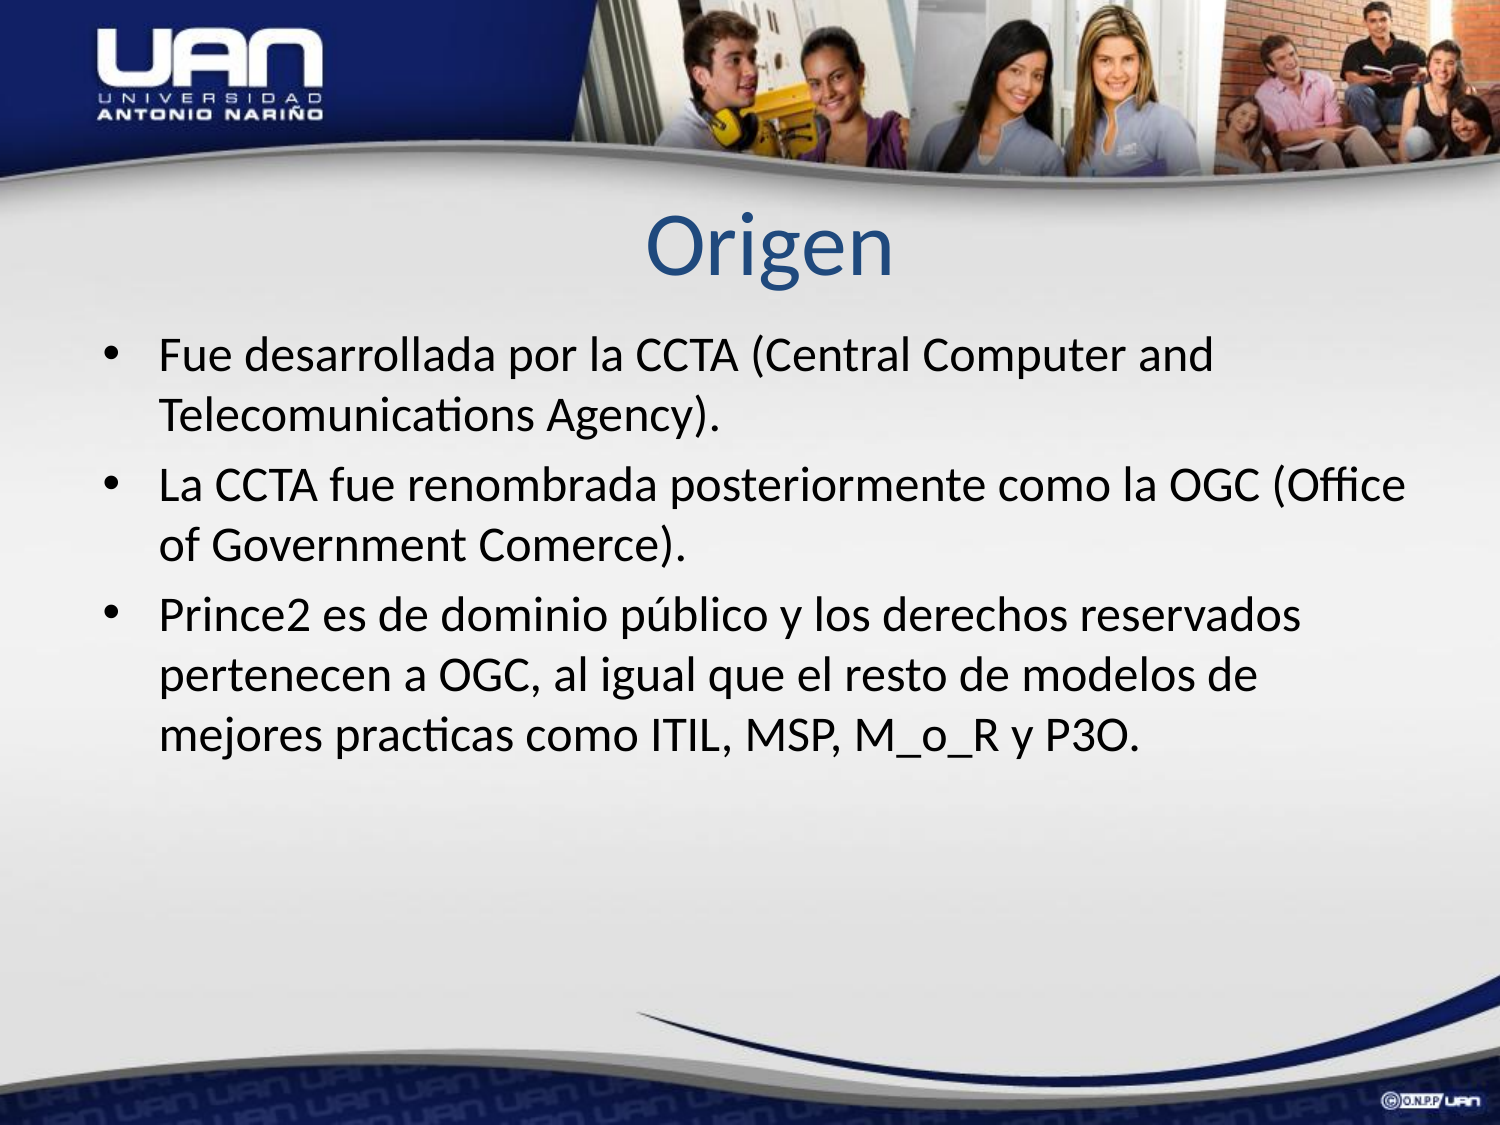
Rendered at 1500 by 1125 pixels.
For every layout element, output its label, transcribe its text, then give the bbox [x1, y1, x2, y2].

text_box Origen [0, 144, 1500, 333]
picture [0, 0, 1500, 144]
picture [0, 333, 1500, 1125]
text_box Fue desarrollada por la CCTA (Central Computer and Telecomunications Agency). La CCTA fue renombrada posteriormente como la OGC (Office of Government Comerce). Prince2 es de dominio público y los derechos reservados pertenecen a OGC, al igual que el resto de modelos de mejores practicas como ITIL, MSP, M_o_R y P3O. [87, 314, 1435, 1057]
